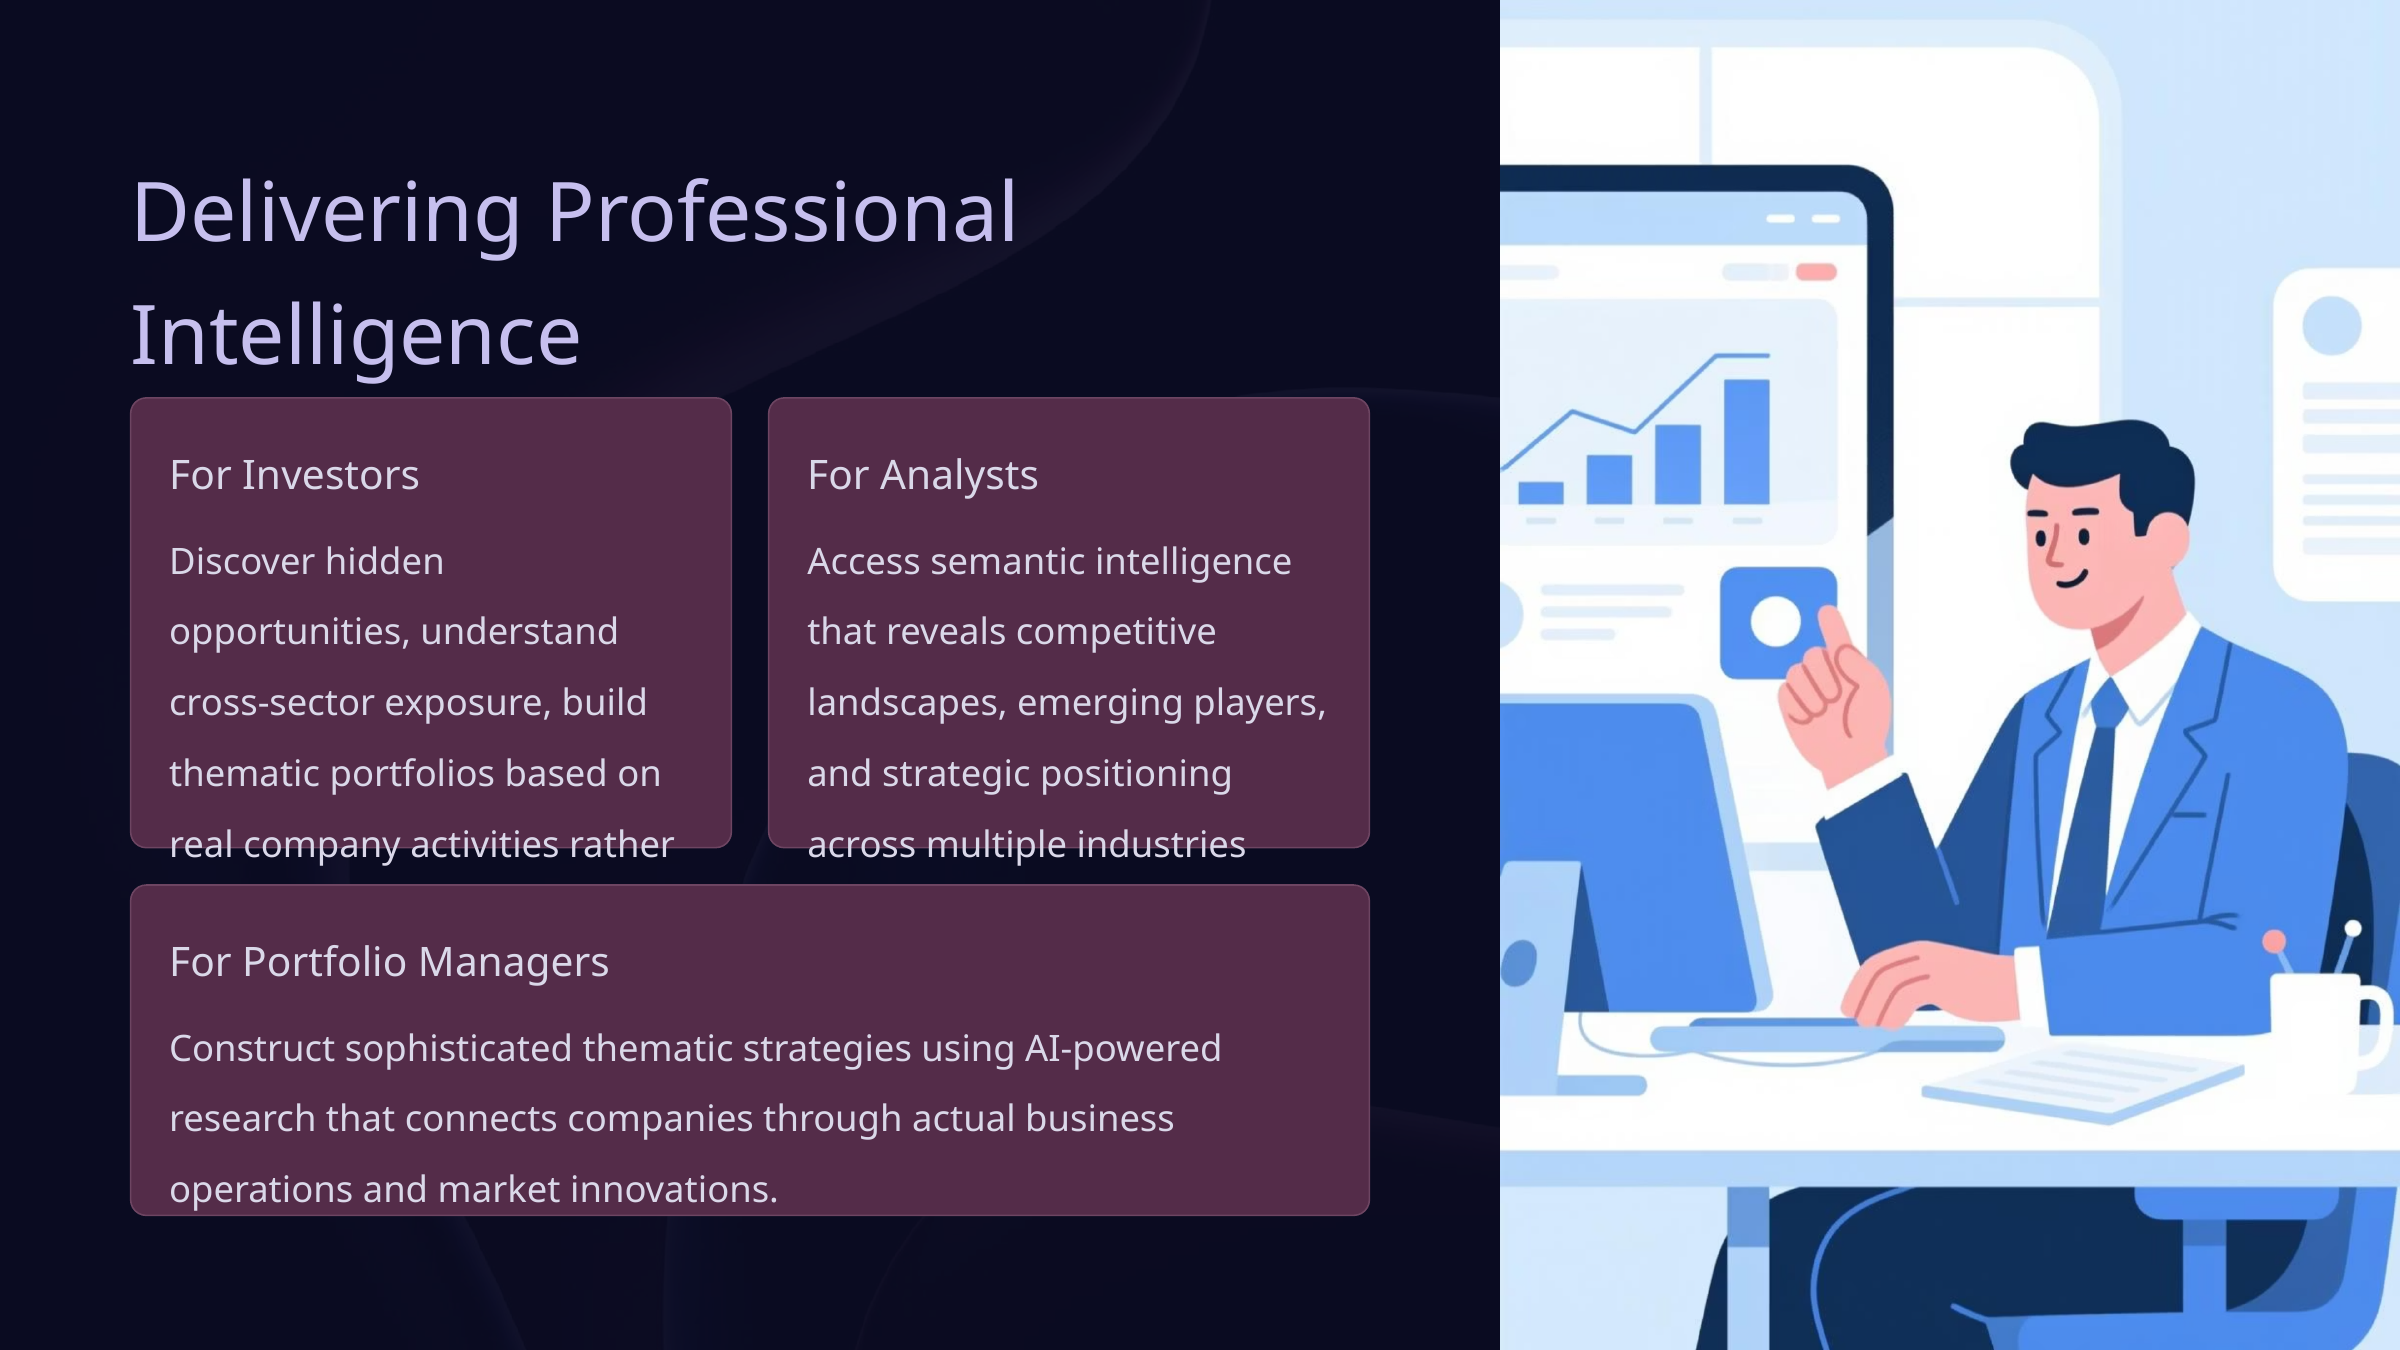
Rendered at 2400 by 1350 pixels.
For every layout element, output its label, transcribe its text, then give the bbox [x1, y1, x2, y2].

text_box Access semantic intelligence that reveals competitive landscapes, emerging players, and strategic positioning across multiple industries simultaneously. [807, 510, 1331, 810]
text_box For Investors [169, 436, 584, 489]
text_box For Analysts [807, 436, 1222, 489]
text_box [130, 885, 1370, 1216]
text_box For Portfolio Managers [169, 923, 629, 976]
picture [1499, 0, 2400, 1350]
text_box [768, 397, 1370, 848]
text_box Delivering Professional Intelligence [130, 134, 1370, 342]
text_box Construct sophisticated thematic strategies using AI-powered research that connects companies through actual business operations and market innovations. [169, 997, 1331, 1177]
text_box [130, 397, 732, 848]
text_box Discover hidden opportunities, understand cross-sector exposure, build thematic portfolios based on real company activities rather than outdated classifications. [169, 510, 693, 810]
